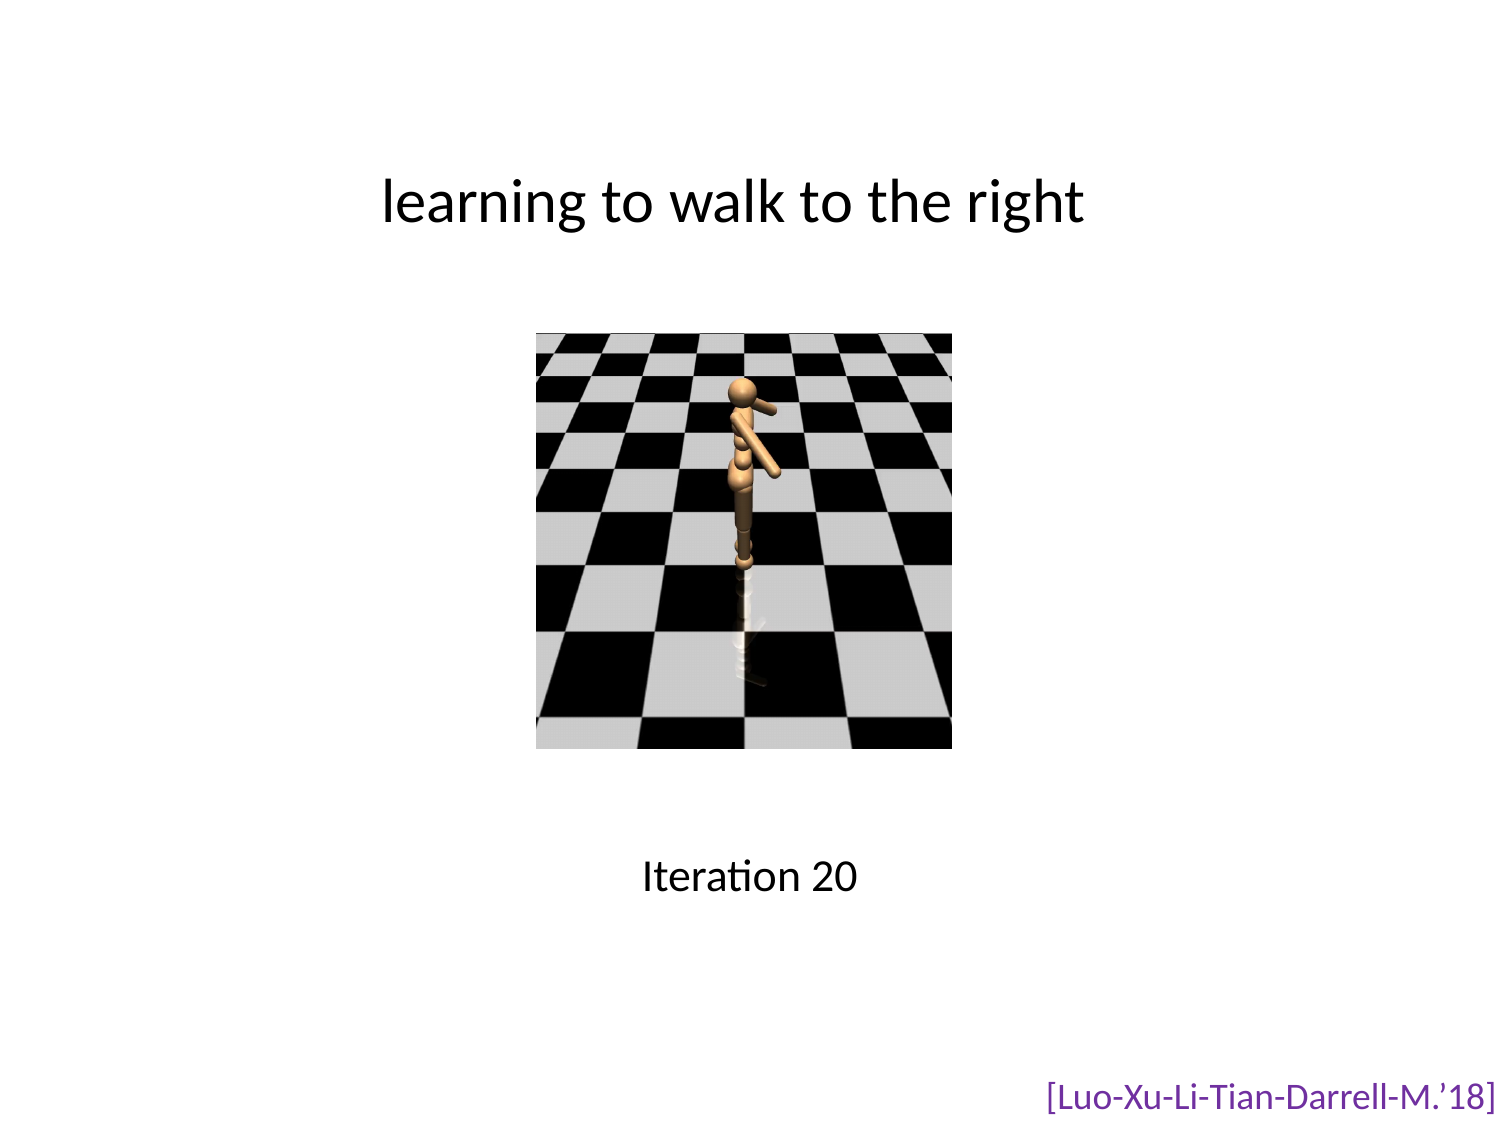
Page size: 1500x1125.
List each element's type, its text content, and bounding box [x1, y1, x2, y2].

text_box [Luo-Xu-Li-Tian-Darrell-M.’18] [1031, 1064, 1500, 1125]
text_box Iteration 20 [457, 844, 1042, 921]
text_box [538, 335, 950, 747]
list learning to walk to the right [366, 160, 1122, 237]
